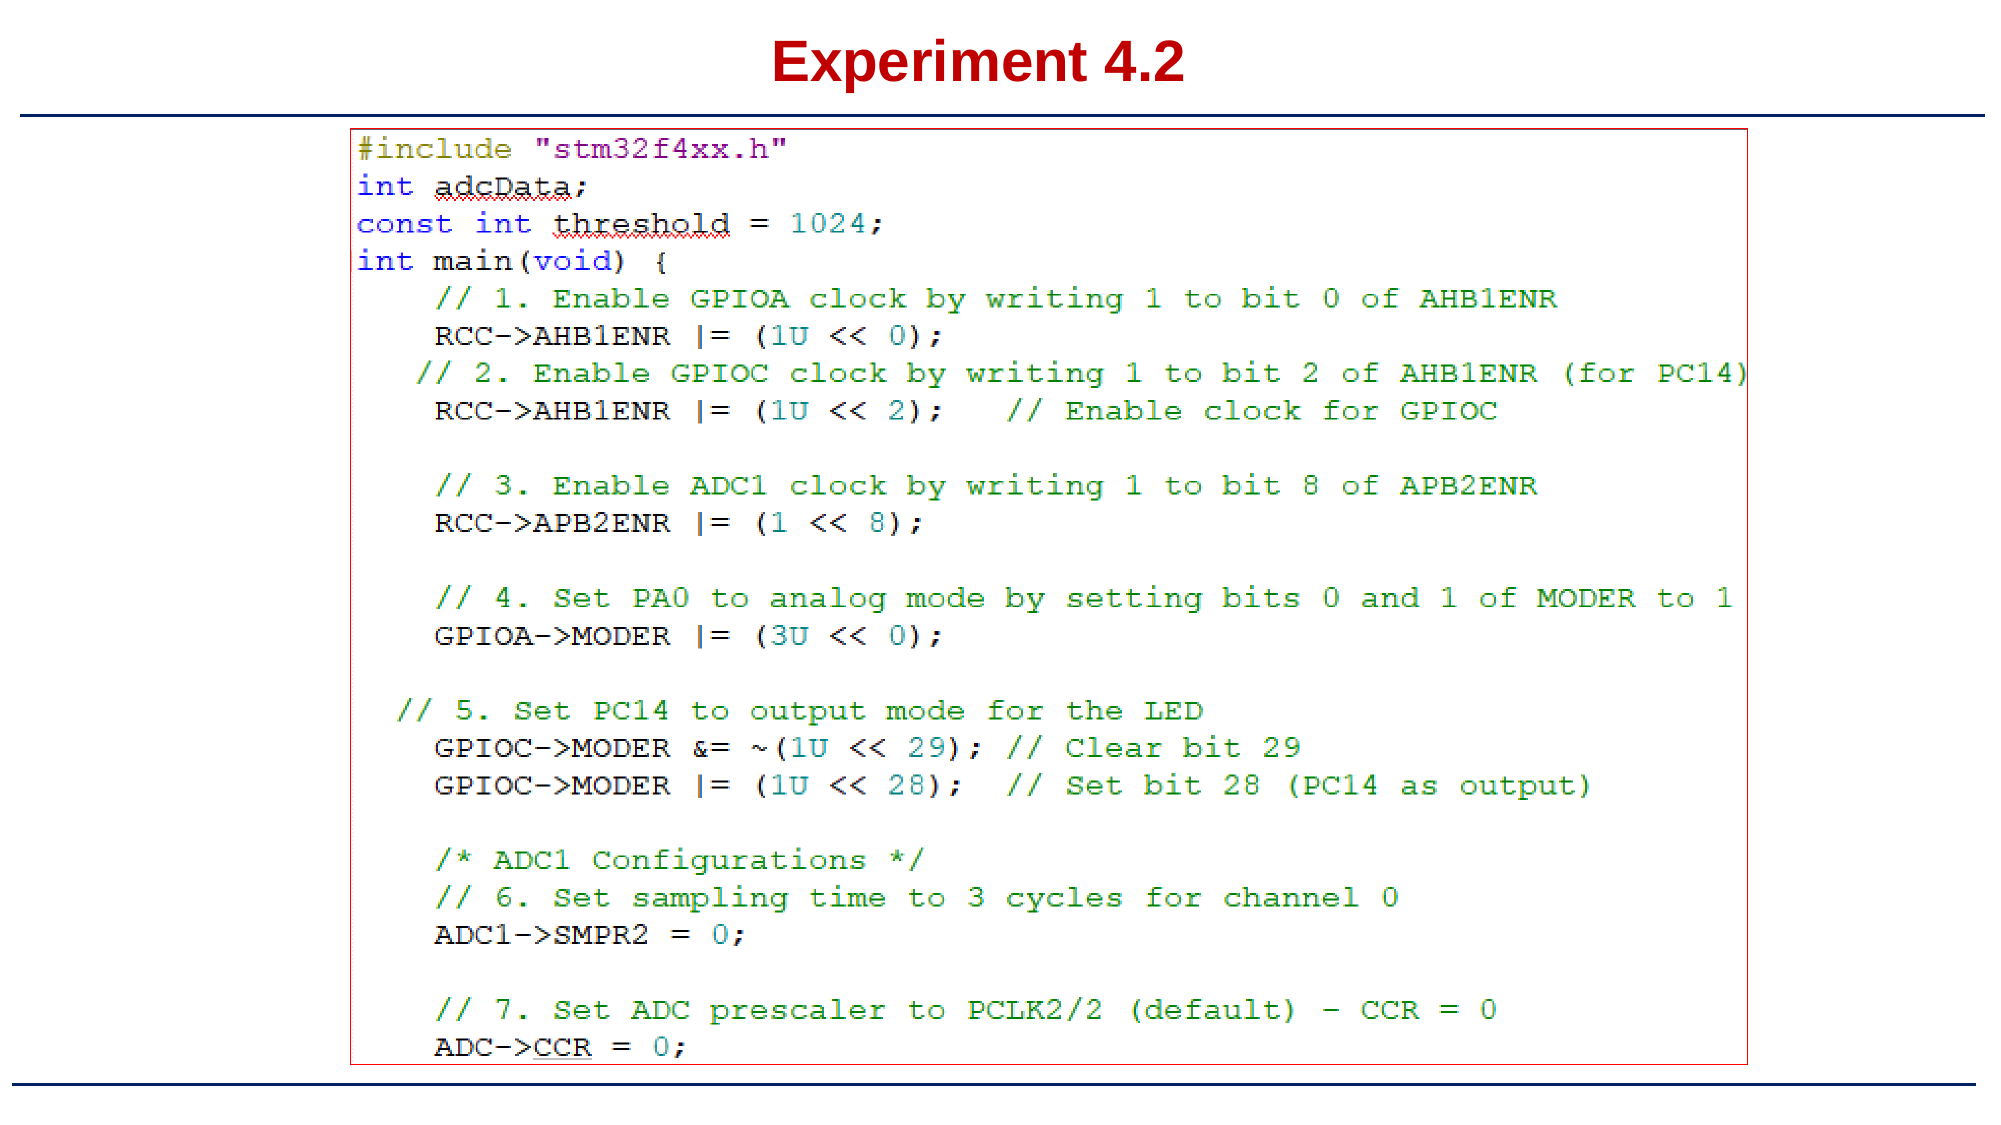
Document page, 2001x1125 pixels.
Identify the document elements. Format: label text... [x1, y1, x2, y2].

picture [350, 127, 1749, 1066]
text_box Experiment 4.2 [756, 16, 1244, 101]
